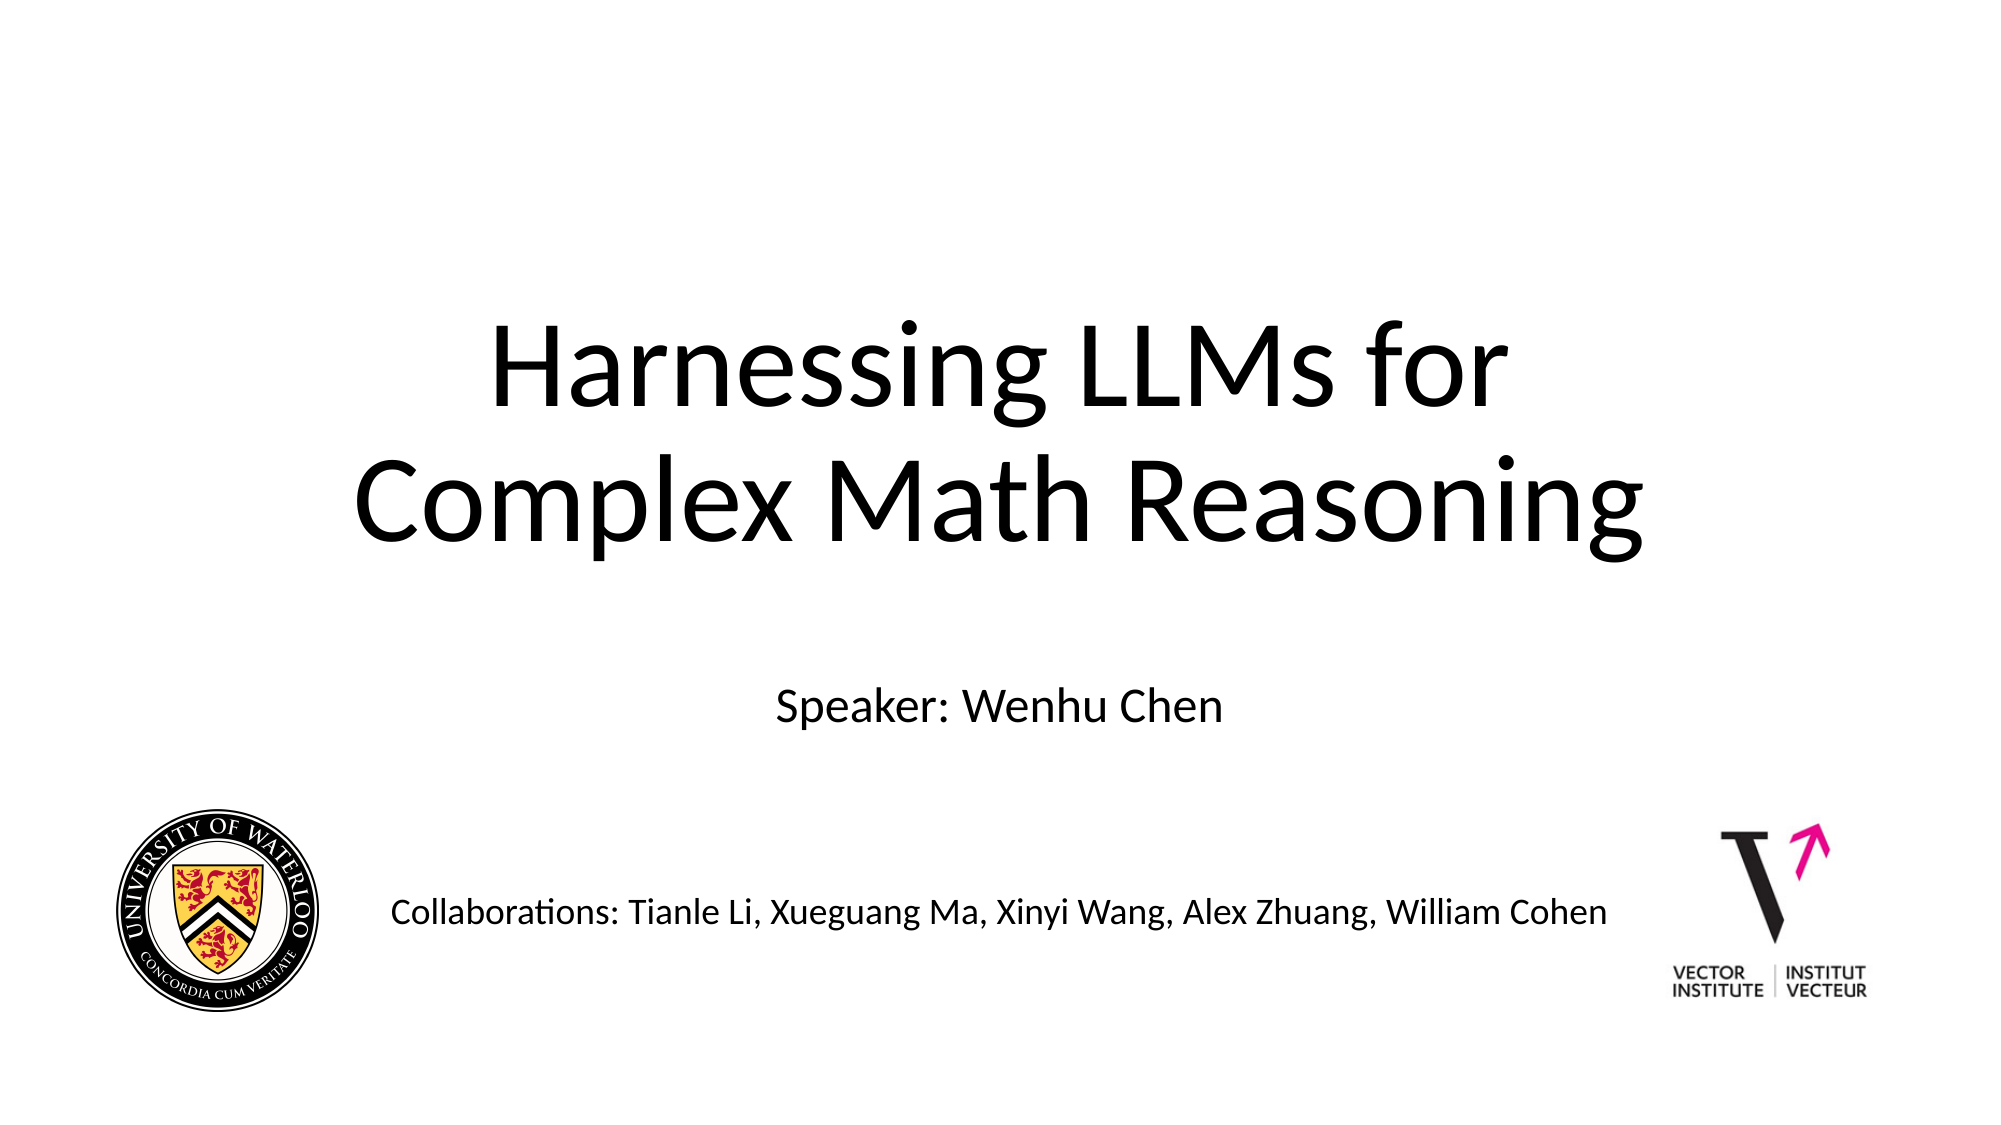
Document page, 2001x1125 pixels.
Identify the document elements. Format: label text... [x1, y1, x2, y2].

picture [116, 809, 319, 1012]
title Harnessing LLMs for Complex Math Reasoning [249, 184, 1750, 576]
subtitle Speaker: Wenhu Chen [249, 590, 1750, 863]
text_box Collaborations: Tianle Li, Xueguang Ma, Xinyi Wang, Alex Zhuang, William Cohen [376, 880, 1624, 940]
picture [1657, 809, 1883, 1012]
